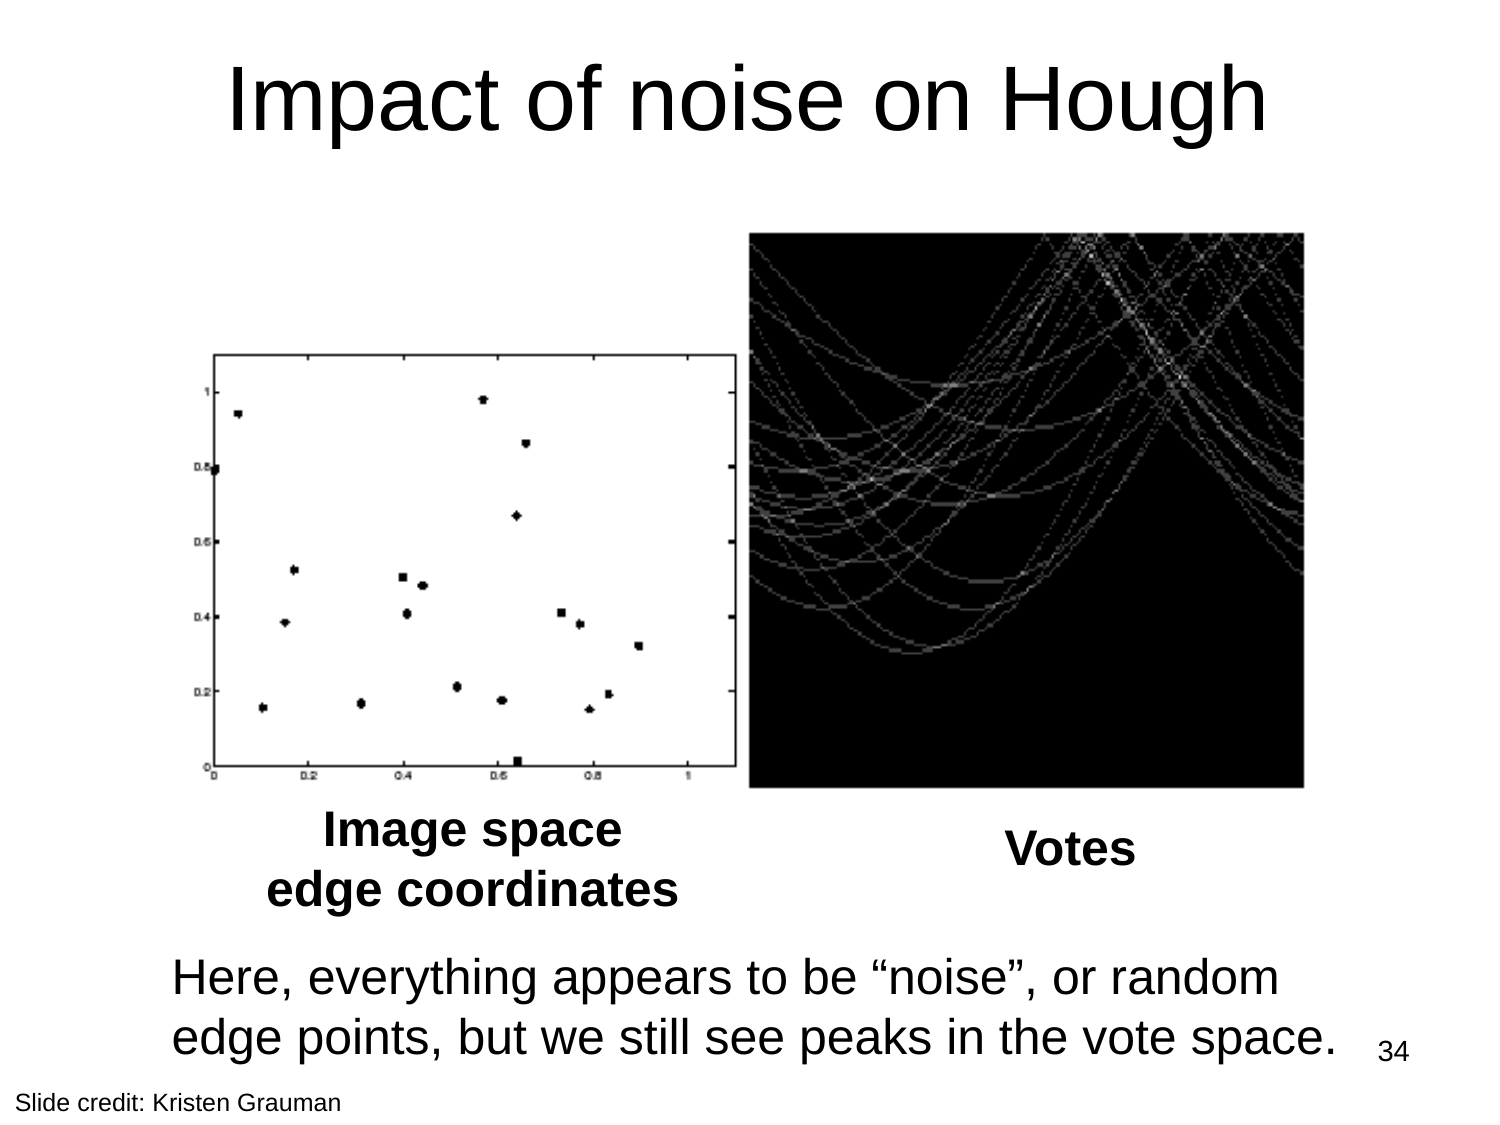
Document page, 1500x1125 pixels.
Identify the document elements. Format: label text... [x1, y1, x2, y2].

text_box Slide credit: Kristen Grauman [0, 1079, 975, 1125]
slide_number 34 [1074, 1024, 1426, 1103]
text_box Here, everything appears to be “noise”, or random edge points, but we still see peaks in the vote space. [156, 937, 1403, 1073]
text_box Votes [989, 807, 1500, 883]
picture [174, 220, 1315, 799]
text_box Impact of noise on Hough [73, 0, 1424, 188]
text_box Image space edge coordinates [251, 807, 695, 924]
